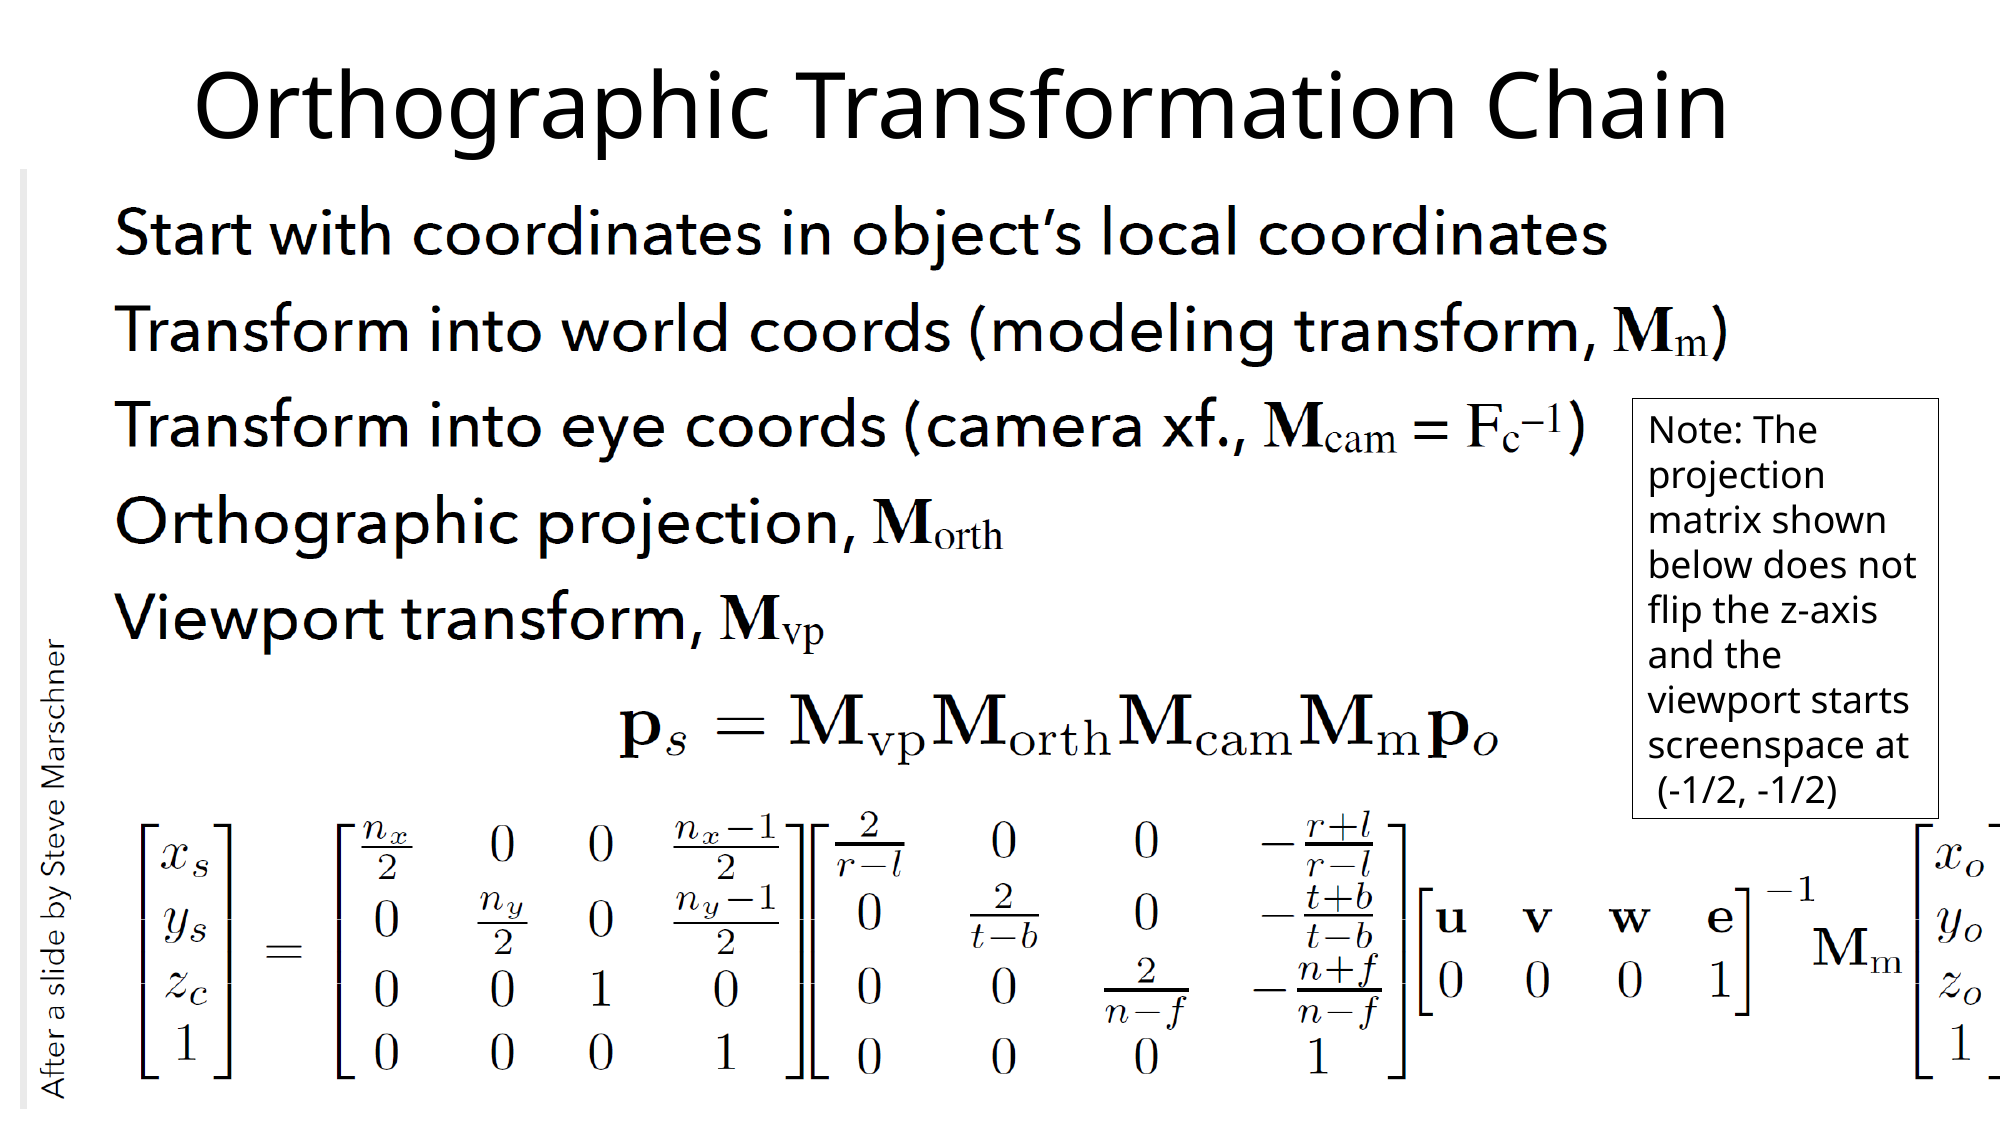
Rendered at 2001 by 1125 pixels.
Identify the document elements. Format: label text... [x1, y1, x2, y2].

title Orthographic Transformation Chain [177, 0, 1903, 169]
picture [20, 169, 2000, 1109]
